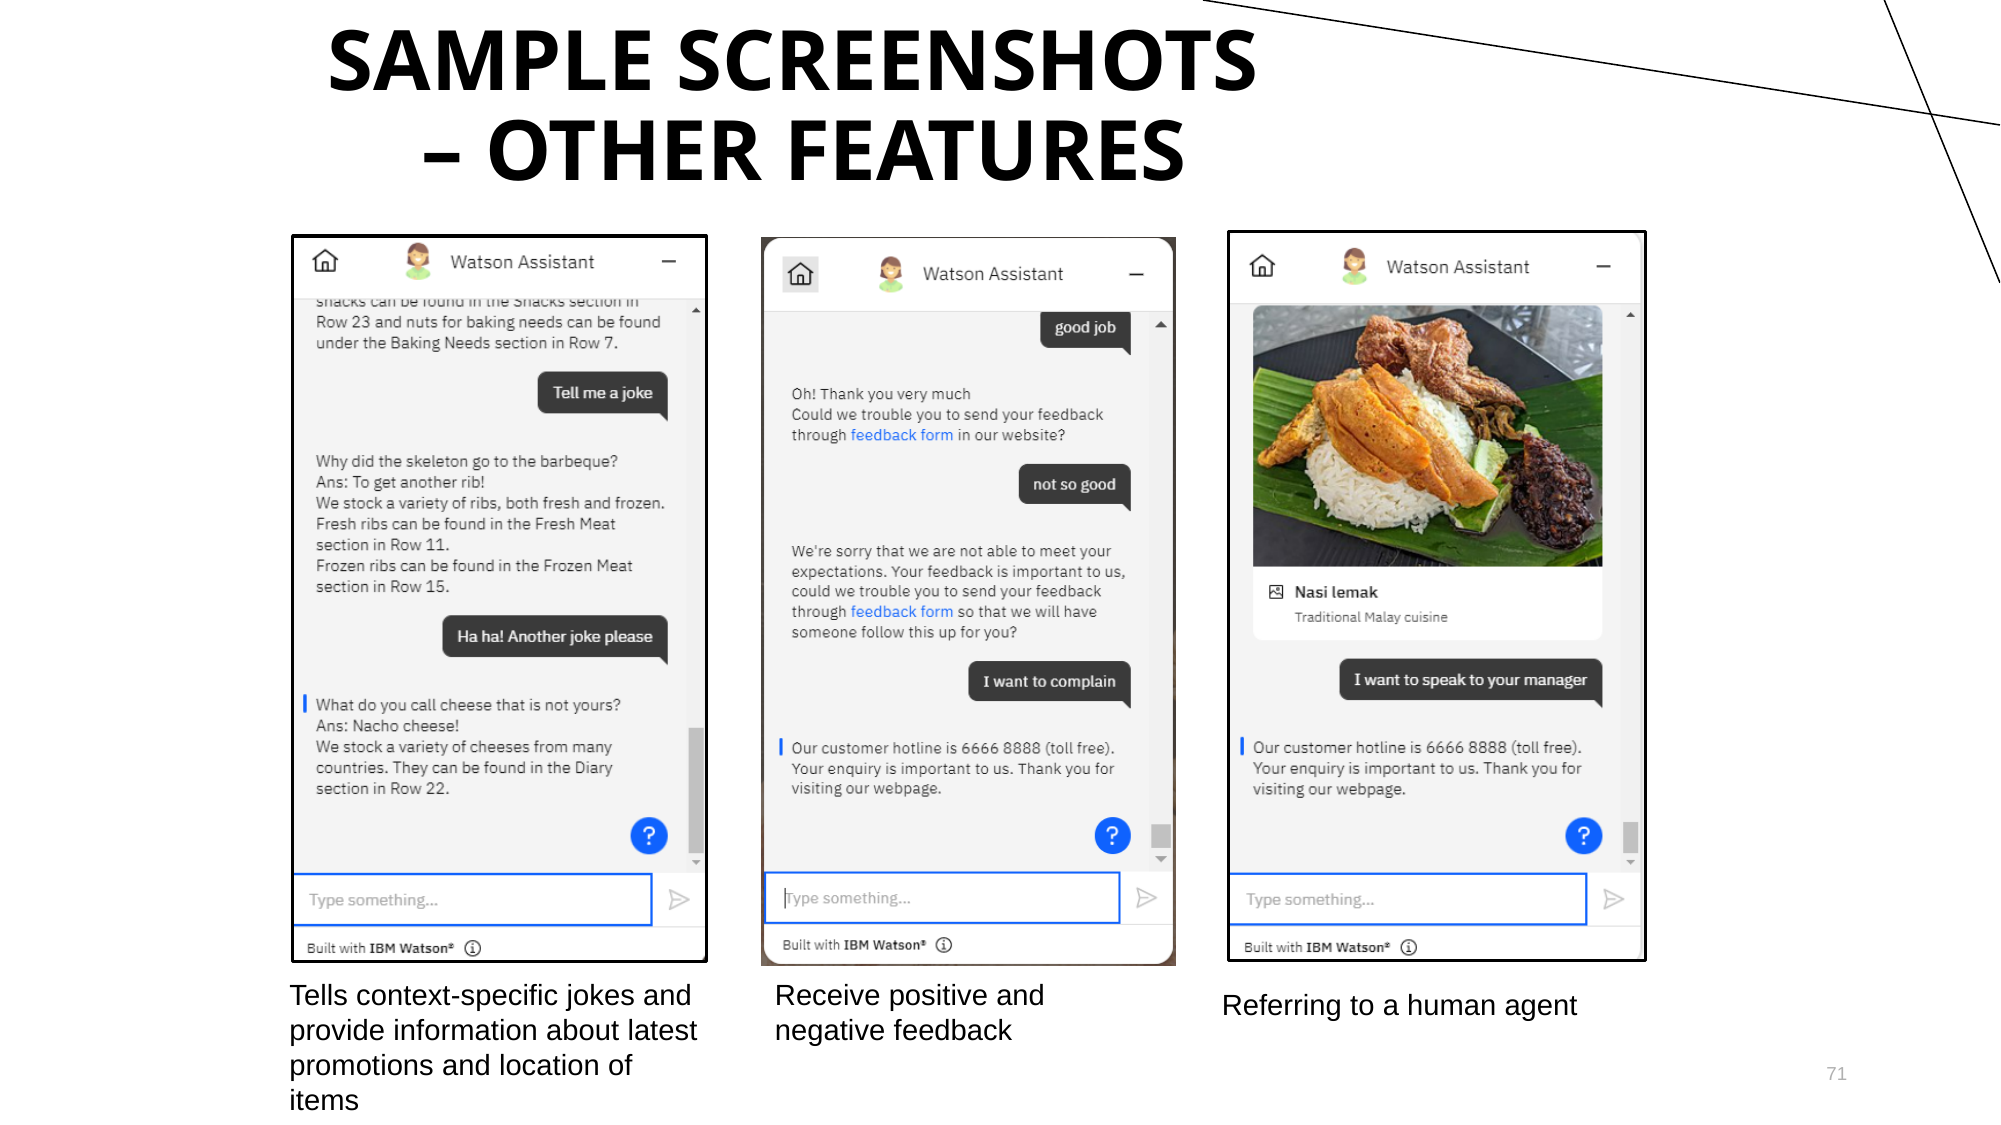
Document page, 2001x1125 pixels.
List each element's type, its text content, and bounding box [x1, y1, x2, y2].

picture [761, 237, 1176, 966]
text_box Receive positive and negative feedback [759, 968, 1094, 1054]
picture [1229, 233, 1644, 960]
picture [294, 237, 705, 960]
text_box Referring to a human agent [1206, 979, 1629, 1030]
title SAMPLE SCREENSHOTS – OTHER FEATURES [76, 0, 1533, 218]
slide_number 71 [1412, 1042, 1863, 1103]
text_box Tells context-specific jokes and provide information about latest promotions and location of items [274, 969, 725, 1124]
